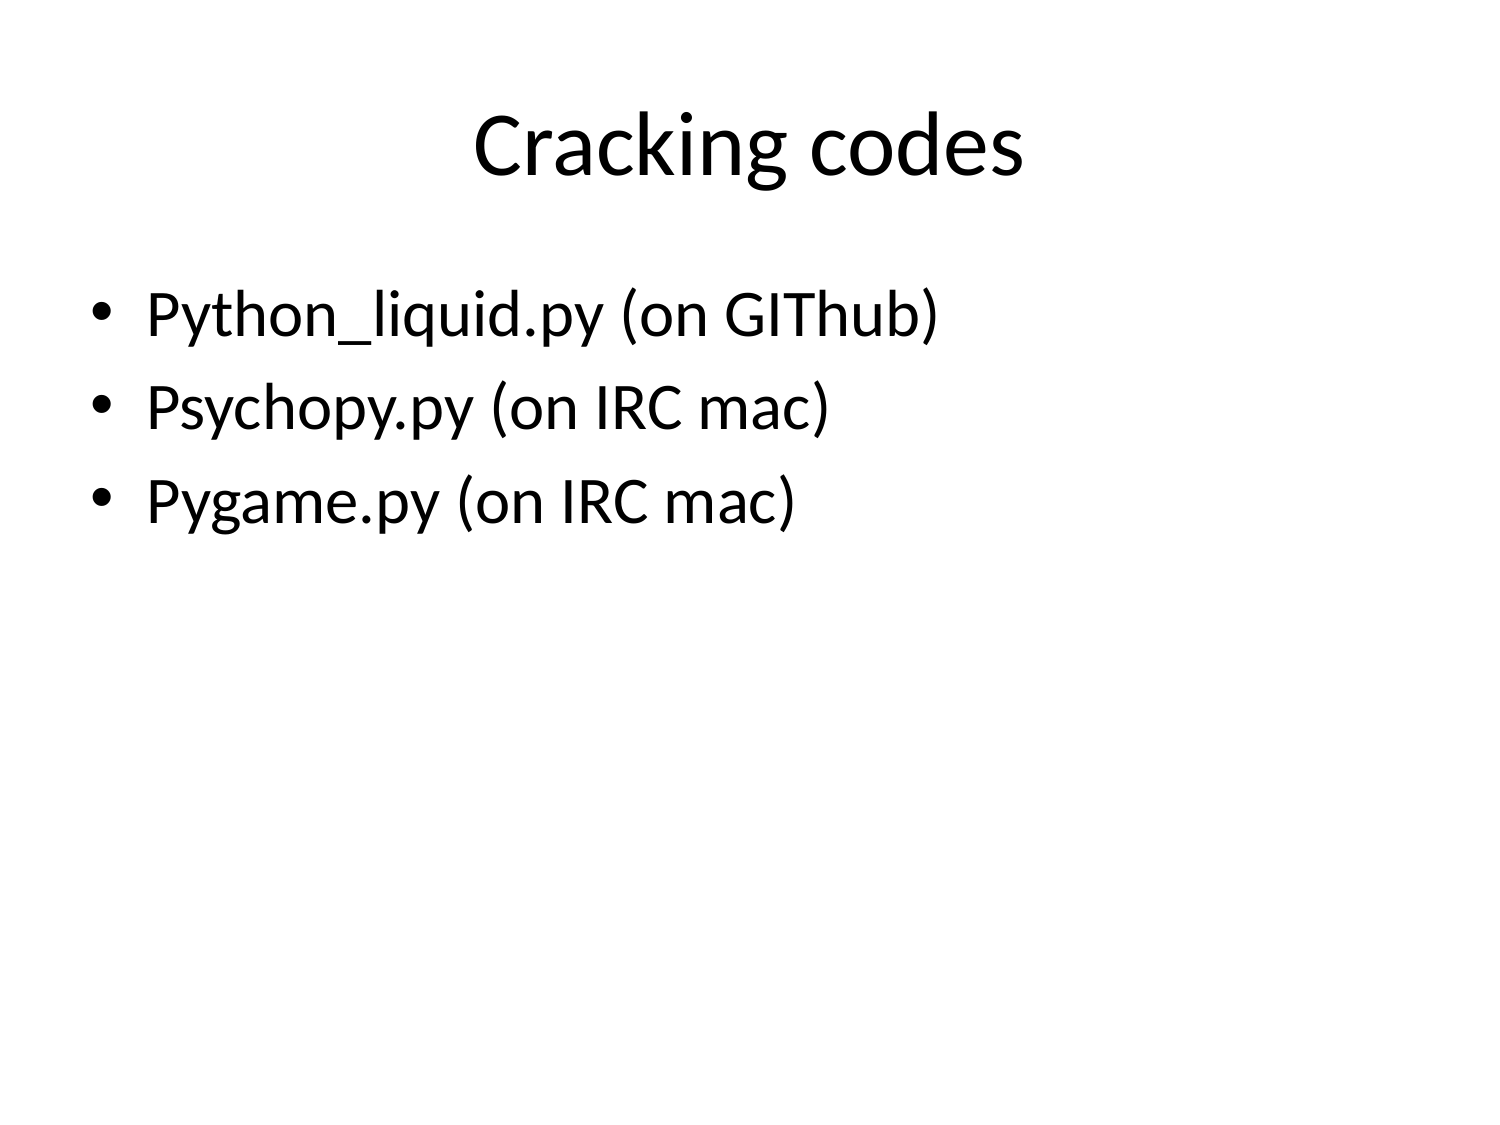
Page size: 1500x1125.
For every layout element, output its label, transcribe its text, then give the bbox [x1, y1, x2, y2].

list Python_liquid.py (on GIThub) Psychopy.py (on IRC mac) Pygame.py (on IRC mac) [75, 262, 1425, 1005]
title Cracking codes [75, 45, 1425, 233]
